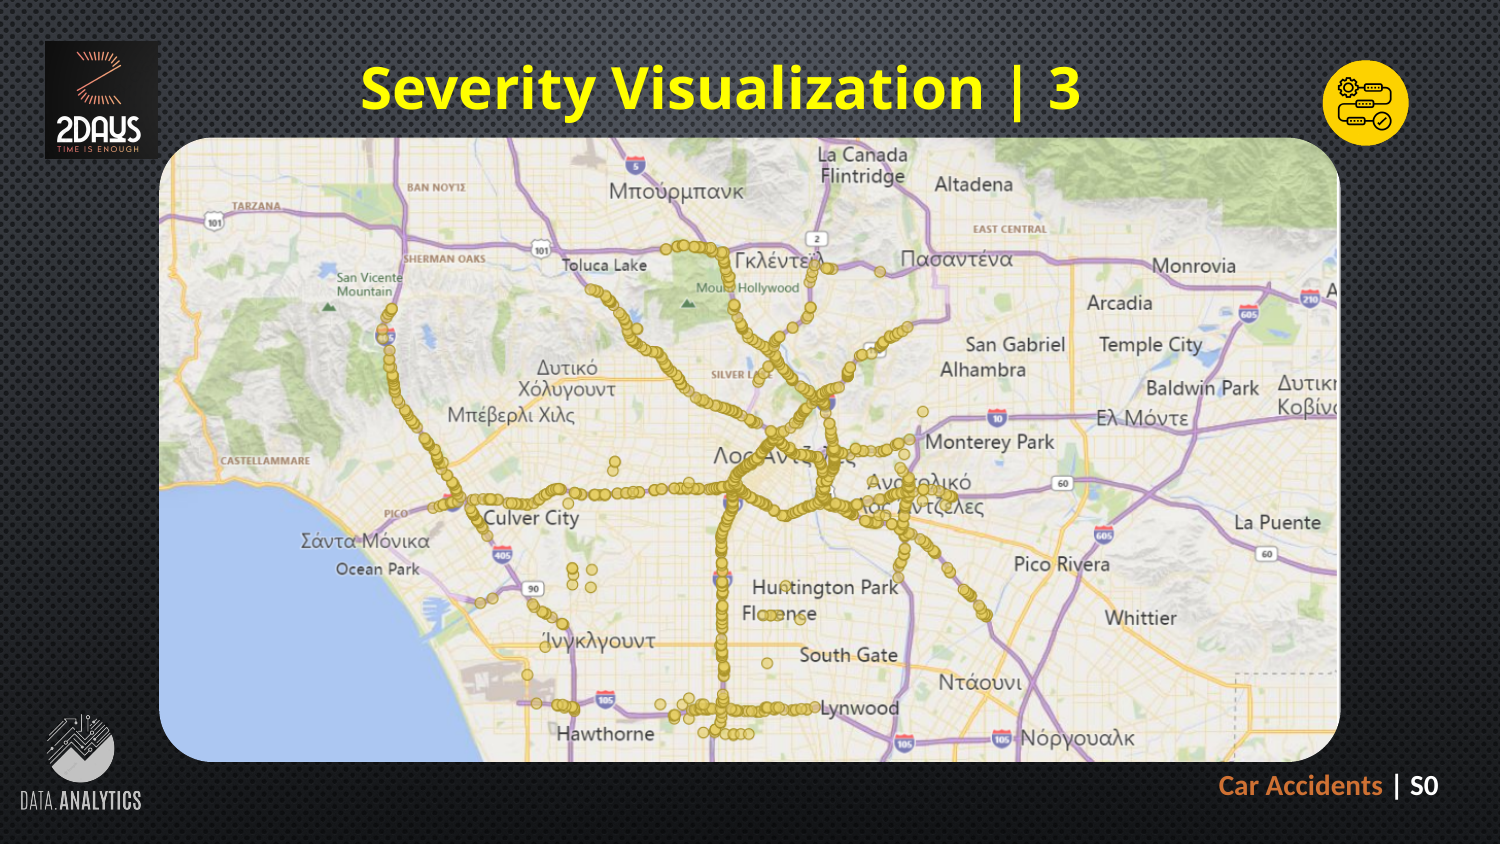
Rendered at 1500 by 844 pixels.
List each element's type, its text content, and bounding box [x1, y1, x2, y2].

text_box Car Accidents | S0 [1163, 759, 1494, 809]
text_box Severity Visualization | 3 [278, 43, 1164, 129]
picture [44, 41, 1422, 763]
picture [20, 714, 142, 811]
